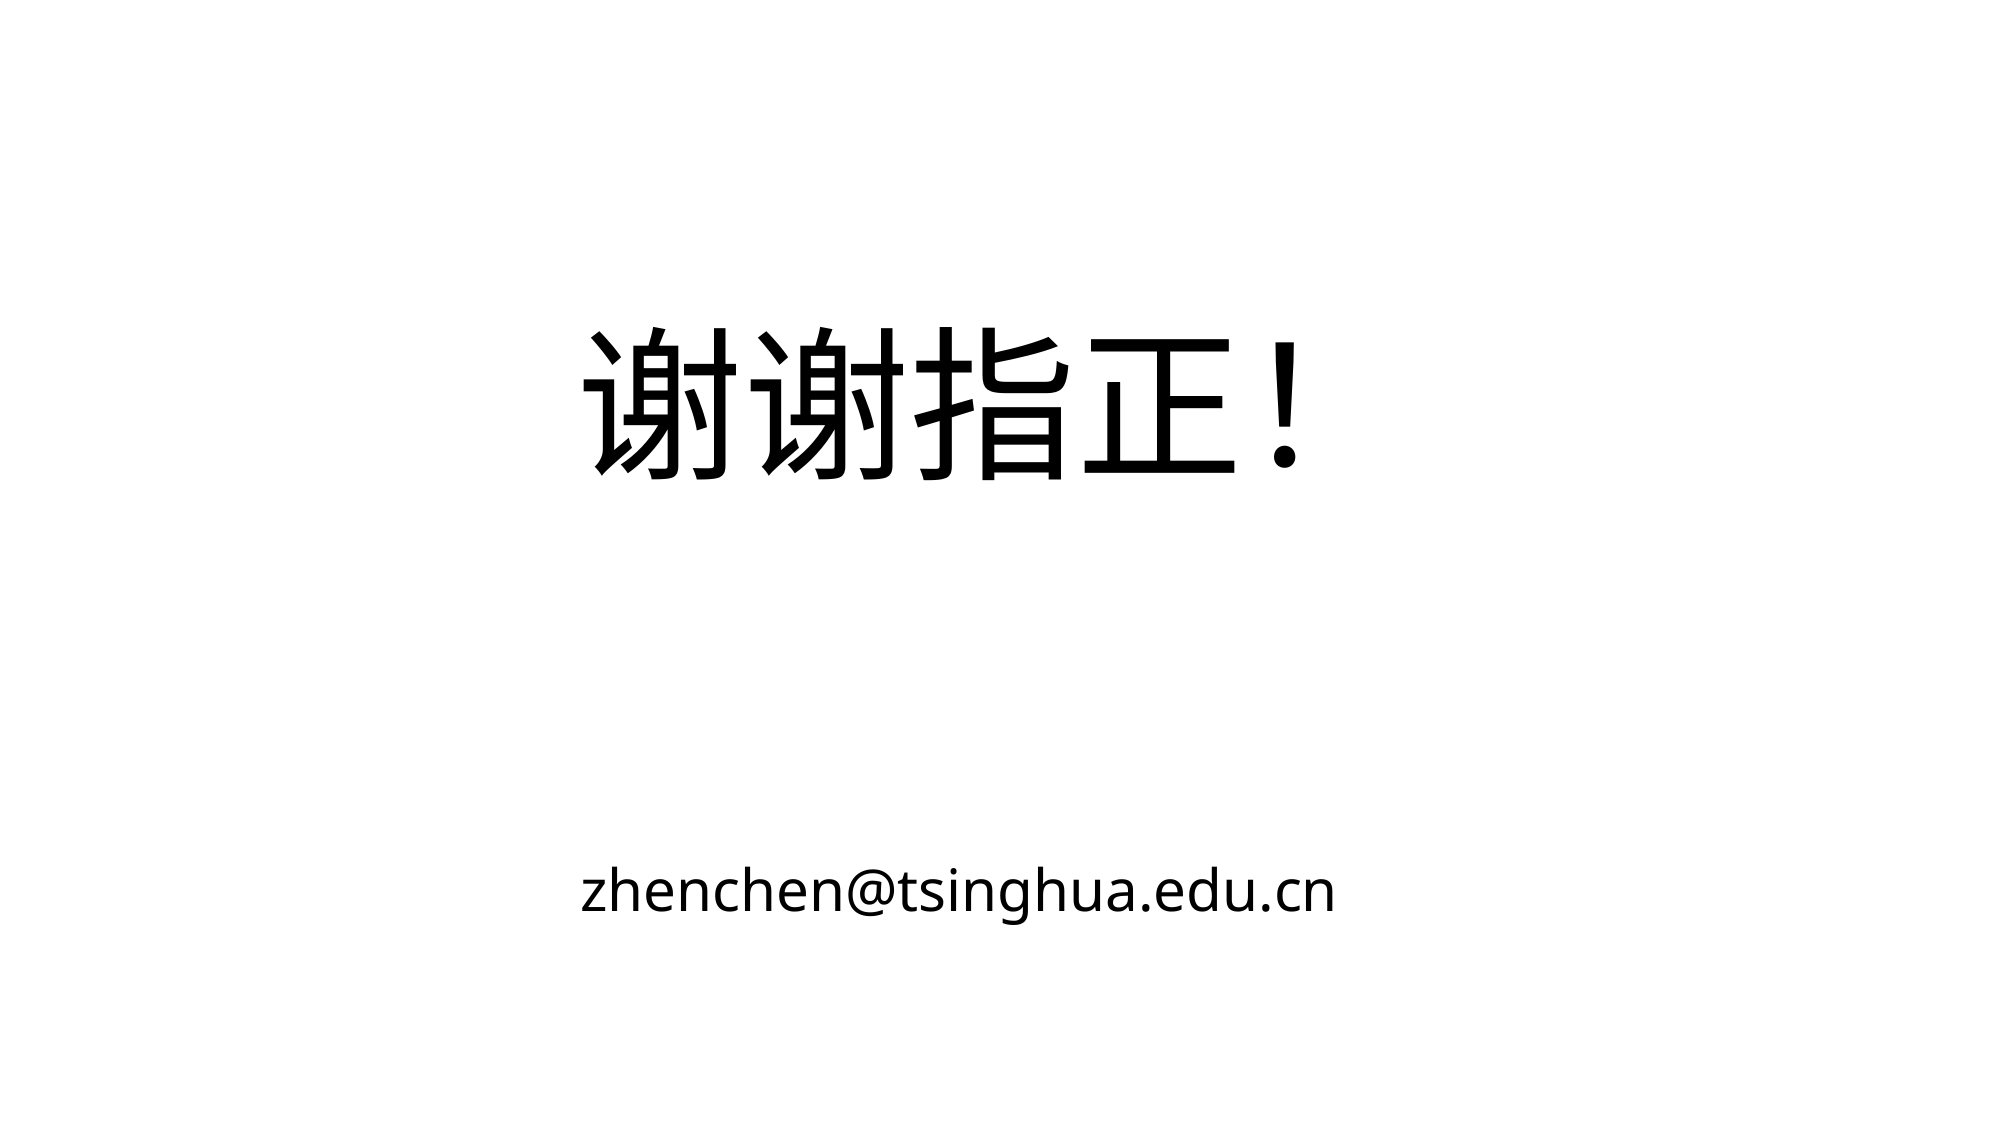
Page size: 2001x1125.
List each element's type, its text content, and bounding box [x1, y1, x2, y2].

subtitle 谢谢指正！ [468, 316, 1519, 740]
text_box zhenchen@tsinghua.edu.cn [565, 845, 1353, 931]
